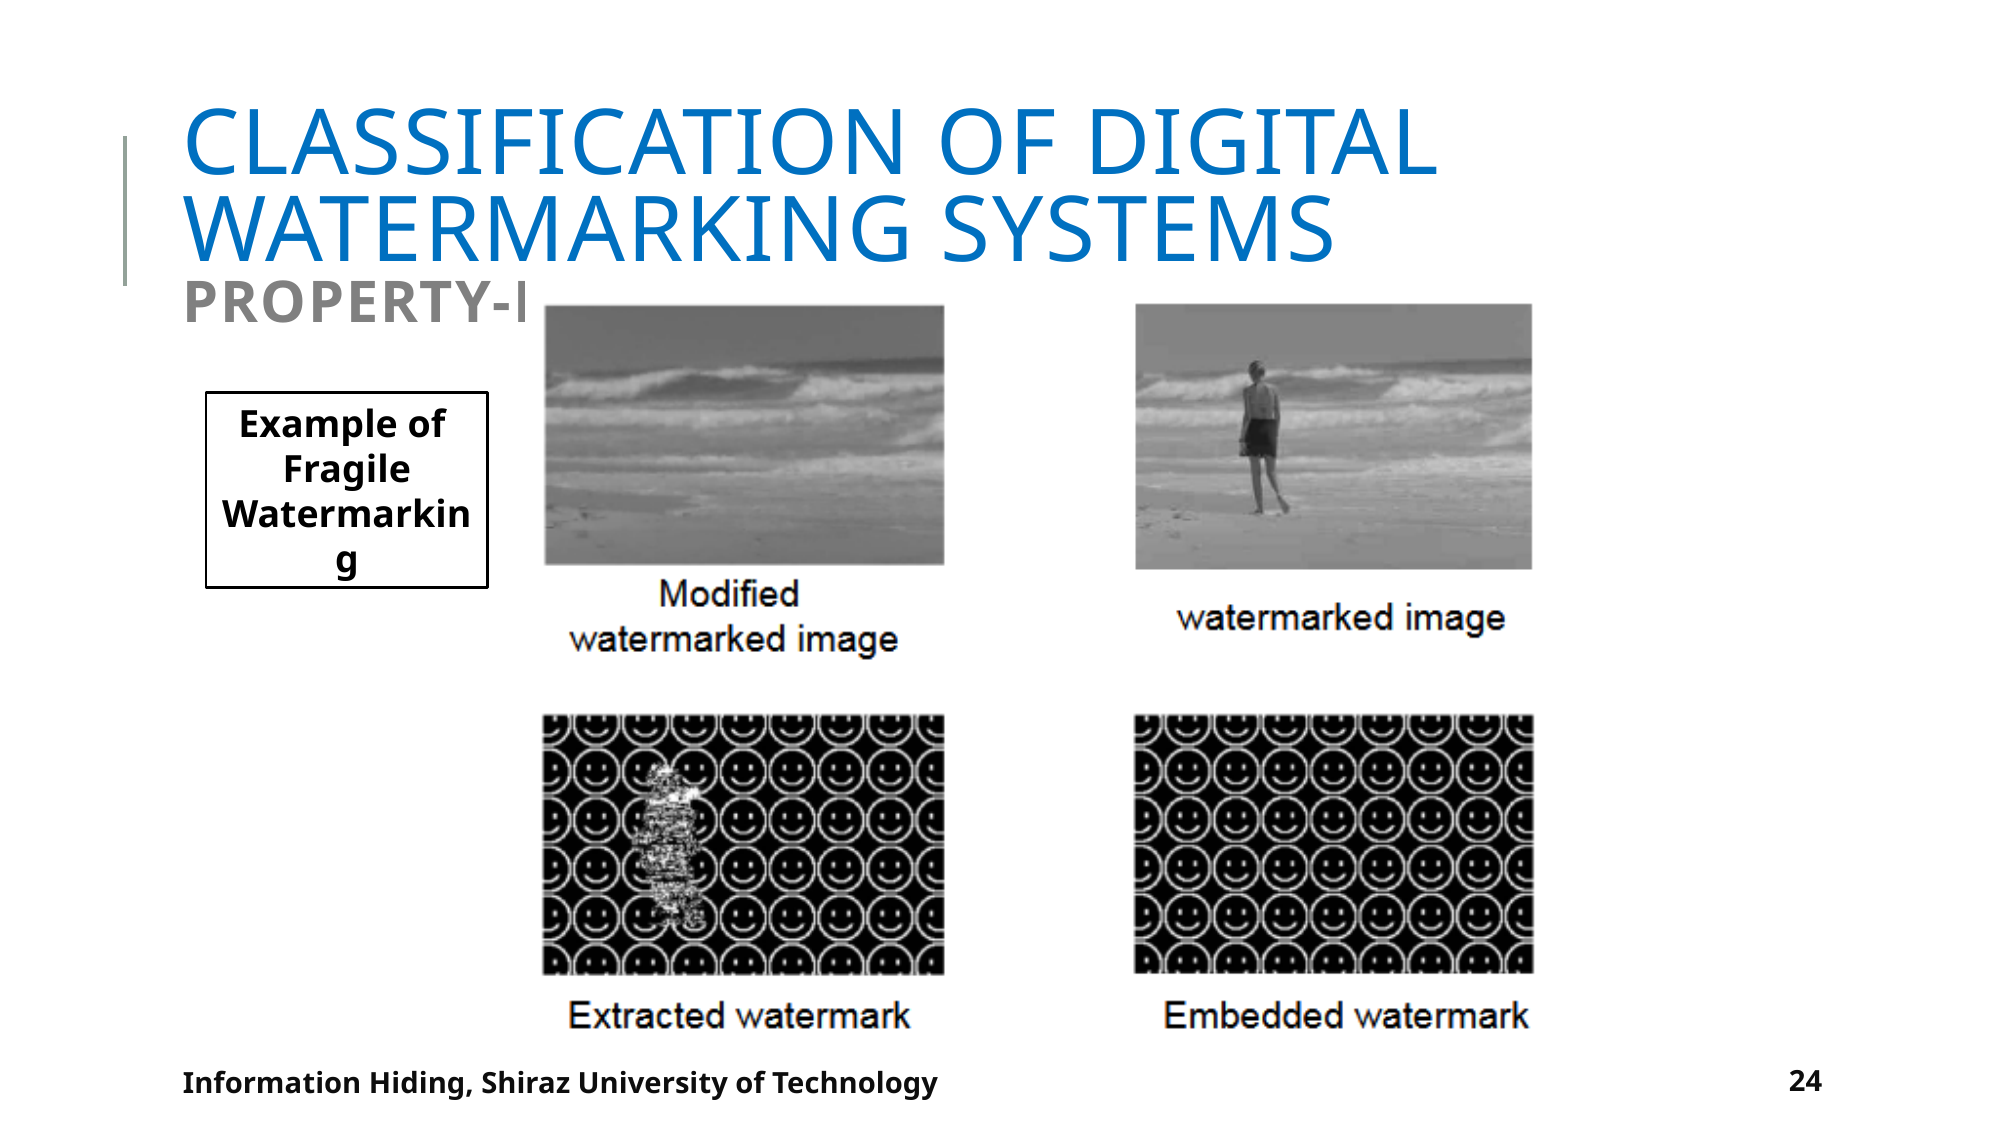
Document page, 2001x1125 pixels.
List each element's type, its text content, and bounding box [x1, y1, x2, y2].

title Classification of Digital Watermarking Systems Property-based Classification [168, 96, 1853, 342]
text_box Example of Fragile Watermarking [205, 391, 489, 589]
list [525, 279, 1550, 1061]
footer Information Hiding, Shiraz University of Technology [168, 1059, 1773, 1105]
slide_number 24 [1773, 1059, 1853, 1105]
